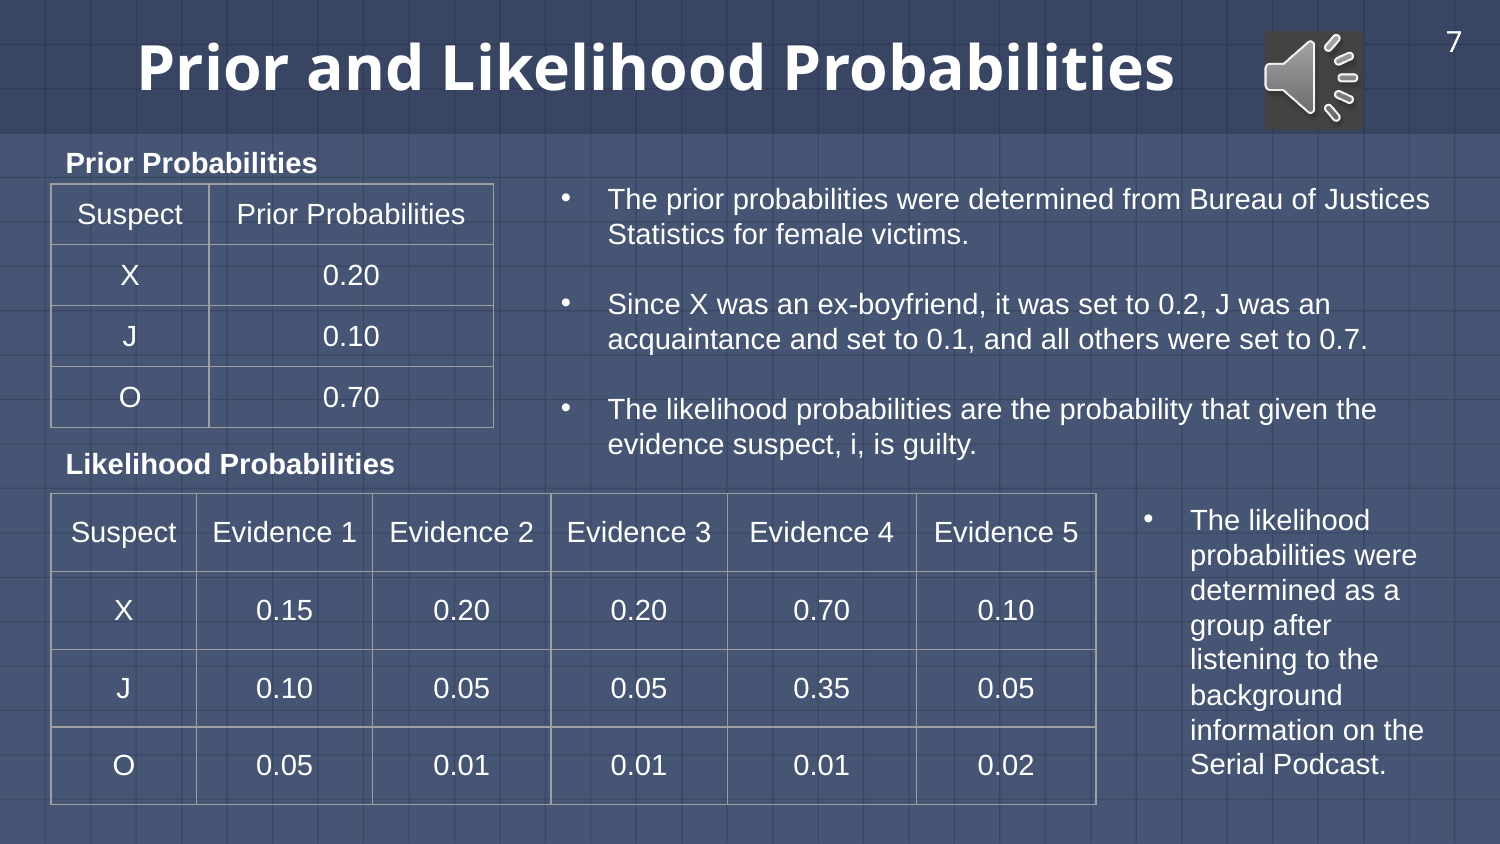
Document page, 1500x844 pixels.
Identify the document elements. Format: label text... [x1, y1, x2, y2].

table_cell X [52, 572, 196, 649]
table_cell J [52, 306, 208, 366]
table_cell 0.70 [728, 572, 916, 649]
table_cell 0.10 [210, 306, 493, 366]
table_cell 0.05 [197, 728, 372, 804]
table_cell 0.20 [373, 572, 550, 649]
table_cell 0.05 [552, 650, 727, 726]
table_cell O [52, 728, 196, 804]
text_box The prior probabilities were determined from Bureau of Justices Statistics for female victims. Since X was an ex-boyfriend, it was set to 0.2, J was an acquaintance and set to 0.1, and all others were set to 0.7. The likelihood probabilities are the probability that given the evidence suspect, i, is guilty. [546, 172, 1459, 503]
table_cell 0.01 [728, 728, 916, 804]
table_cell 0.10 [917, 572, 1095, 649]
table_cell 0.35 [728, 650, 916, 726]
slide_number 7 [1408, 0, 1500, 88]
table_cell 0.15 [197, 572, 372, 649]
table_header Prior Probabilities [210, 188, 493, 244]
table_header Evidence 5 [917, 503, 1095, 571]
table_header Evidence 2 [373, 494, 550, 571]
table_cell 0.20 [210, 245, 493, 305]
table_header Evidence 1 [197, 494, 372, 571]
picture [1263, 30, 1365, 131]
text_box The likelihood probabilities were determined as a group after listening to the background information on the Serial Podcast. [1128, 493, 1454, 789]
text_box Prior Probabilities [50, 137, 494, 188]
table_cell 0.05 [917, 650, 1095, 726]
table_cell 0.01 [373, 728, 550, 804]
table_cell 0.20 [552, 572, 727, 649]
table_cell 0.10 [197, 650, 372, 726]
table_cell 0.02 [917, 728, 1095, 804]
table_cell 0.01 [552, 728, 727, 804]
table_header Suspect [52, 188, 208, 244]
text_box Likelihood Probabilities [50, 437, 494, 488]
table_cell J [52, 650, 196, 726]
table_cell 0.70 [210, 367, 493, 427]
table_cell O [52, 367, 208, 427]
table_header Evidence 3 [552, 503, 727, 571]
table_cell 0.05 [373, 650, 550, 726]
table_header Evidence 4 [728, 503, 916, 571]
table_header Suspect [52, 494, 196, 571]
table_cell X [52, 245, 208, 305]
title Prior and Likelihood Probabilities [121, 0, 1383, 118]
